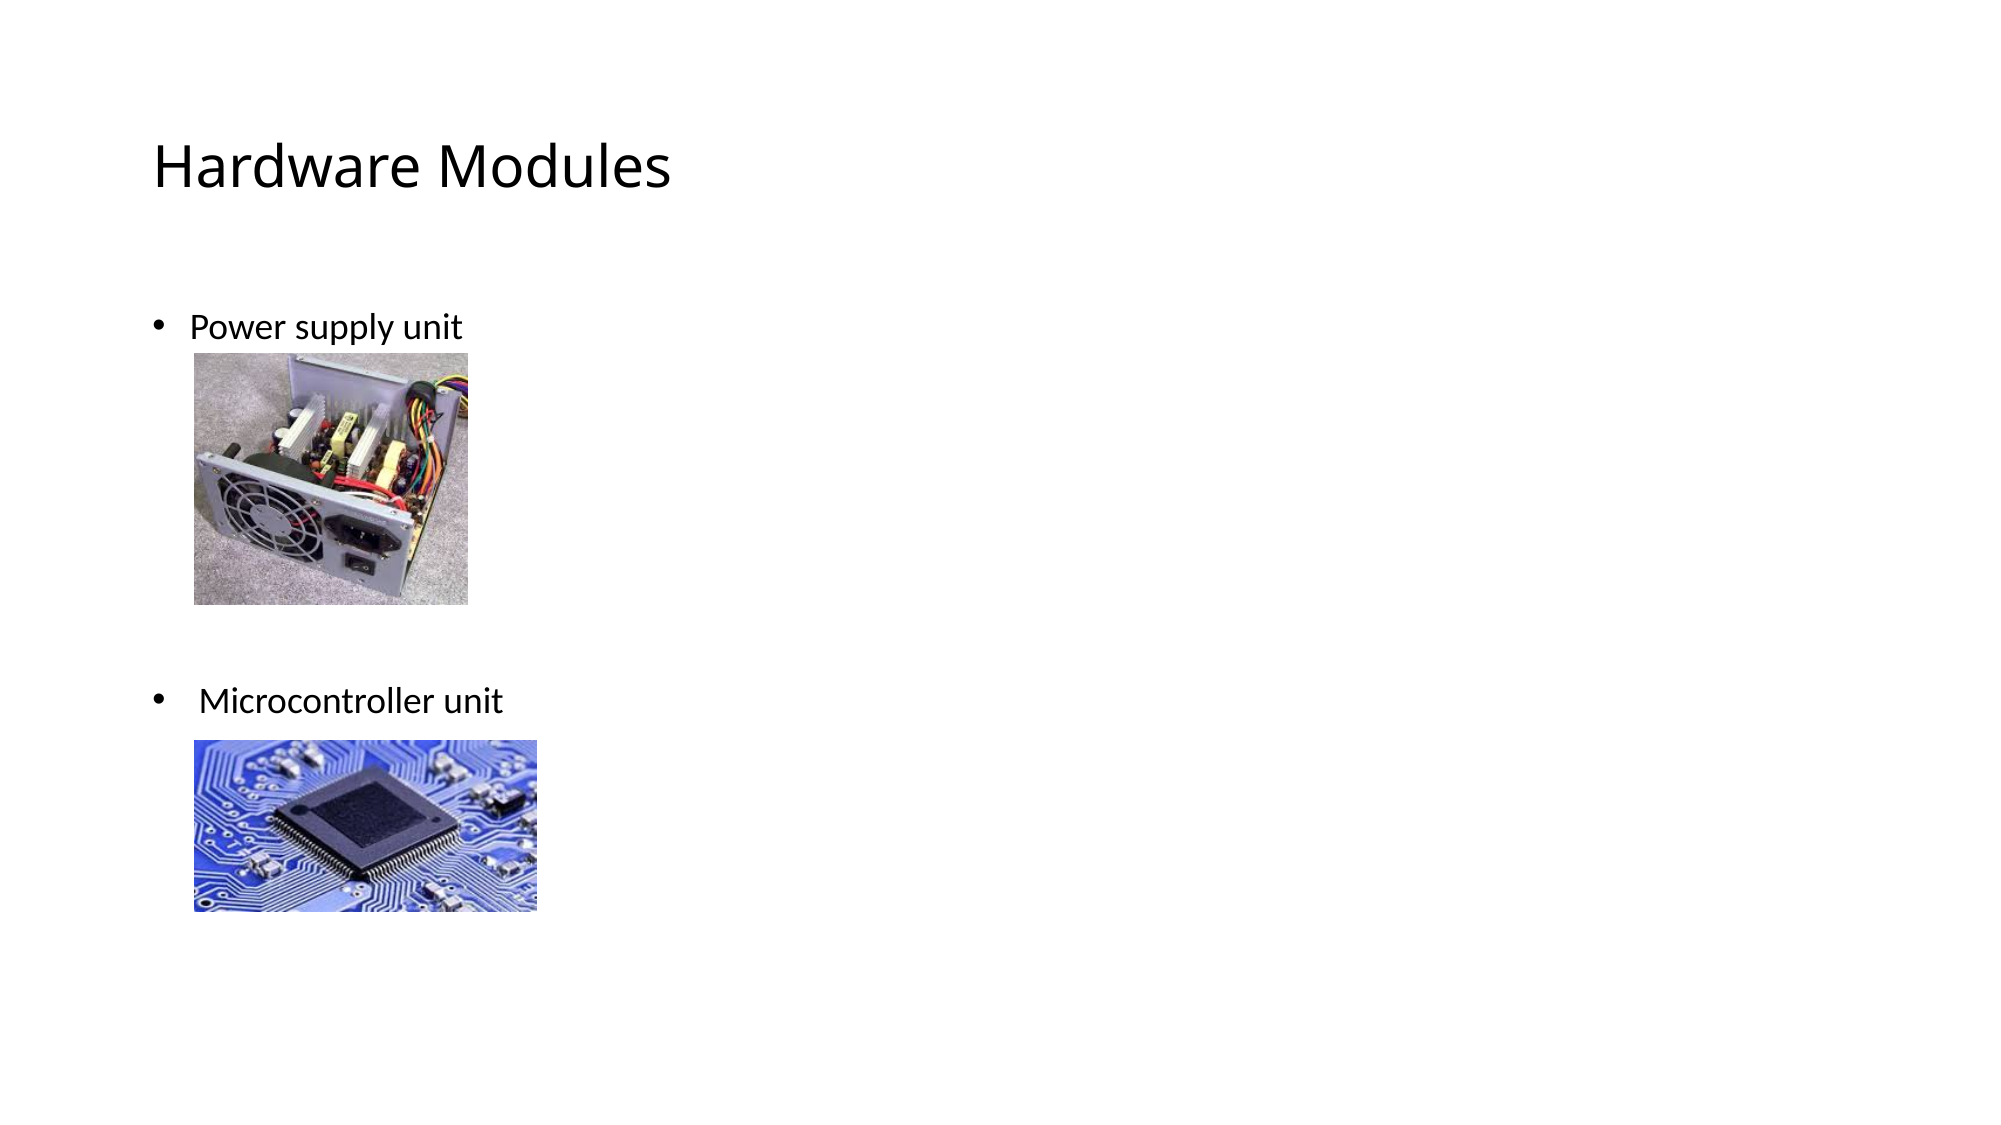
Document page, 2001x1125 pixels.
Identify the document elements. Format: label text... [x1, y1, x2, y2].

list Power supply unit Microcontroller unit [137, 299, 1863, 1014]
picture [194, 353, 468, 605]
picture [194, 740, 537, 912]
title Hardware Modules [137, 59, 1863, 278]
